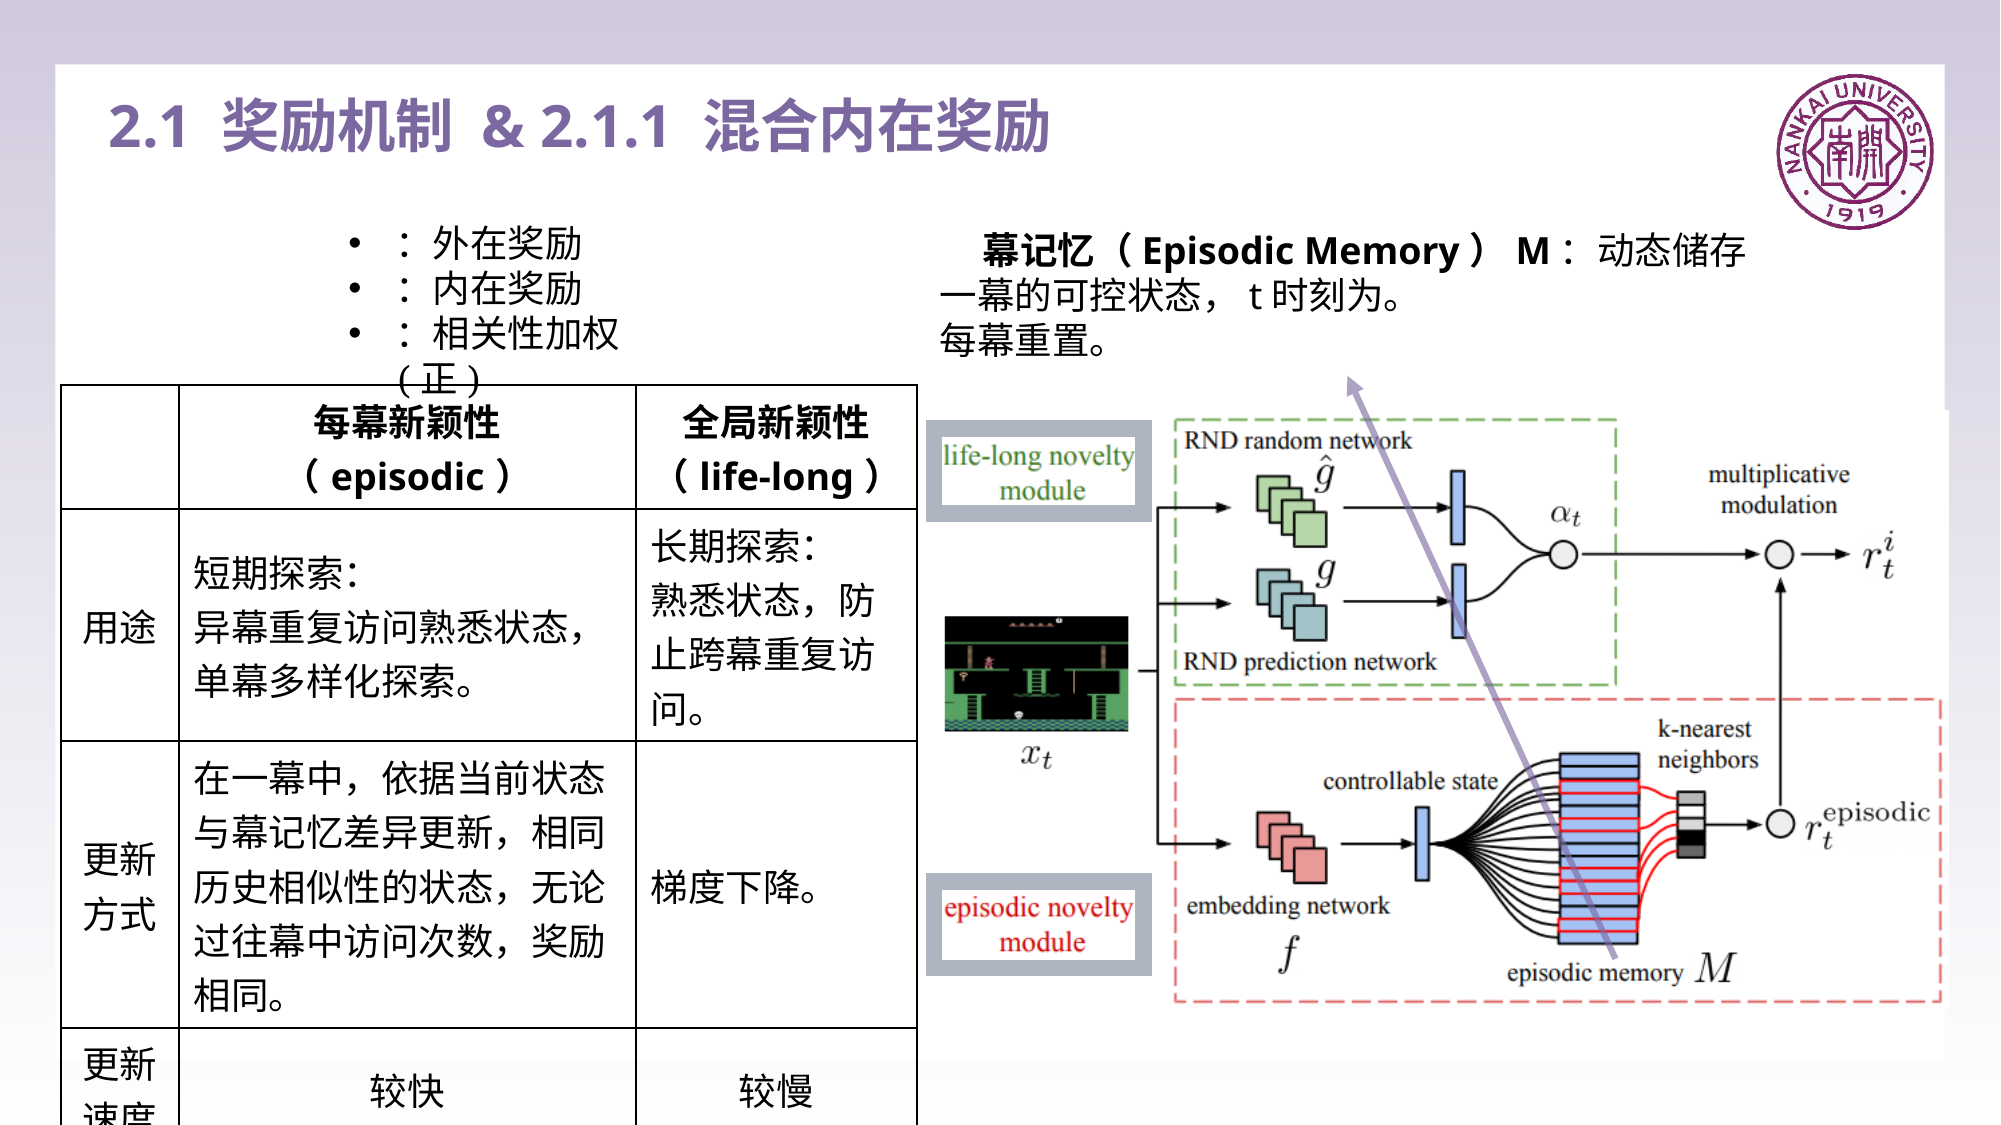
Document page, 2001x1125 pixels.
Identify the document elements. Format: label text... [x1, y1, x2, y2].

table_header 全局新颖性 （life-long） [637, 386, 916, 508]
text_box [1347, 375, 1616, 959]
table_cell 更新方式 [62, 742, 178, 1027]
table_header 每幕新颖性 （episodic） [180, 386, 635, 508]
table_cell 在一幕中，依据当前状态与幕记忆差异更新，相同历史相似性的状态，无论过往幕中访问次数，奖励相同。 [180, 742, 635, 1027]
table_header [62, 386, 178, 508]
picture [1769, 67, 1940, 237]
table_cell 短期探索： 异幕重复访问熟悉状态，单幕多样化探索。 [180, 510, 635, 740]
table_cell 较慢 [637, 1029, 916, 1125]
table_cell 用途 [62, 510, 178, 740]
table_cell 更新速度 [62, 1029, 178, 1125]
picture [933, 410, 1949, 1009]
table_cell 长期探索： 熟悉状态，防止跨幕重复访问。 [637, 510, 916, 740]
table_cell 梯度下降。 [637, 742, 916, 1027]
table_cell 较快 [180, 1029, 635, 1125]
